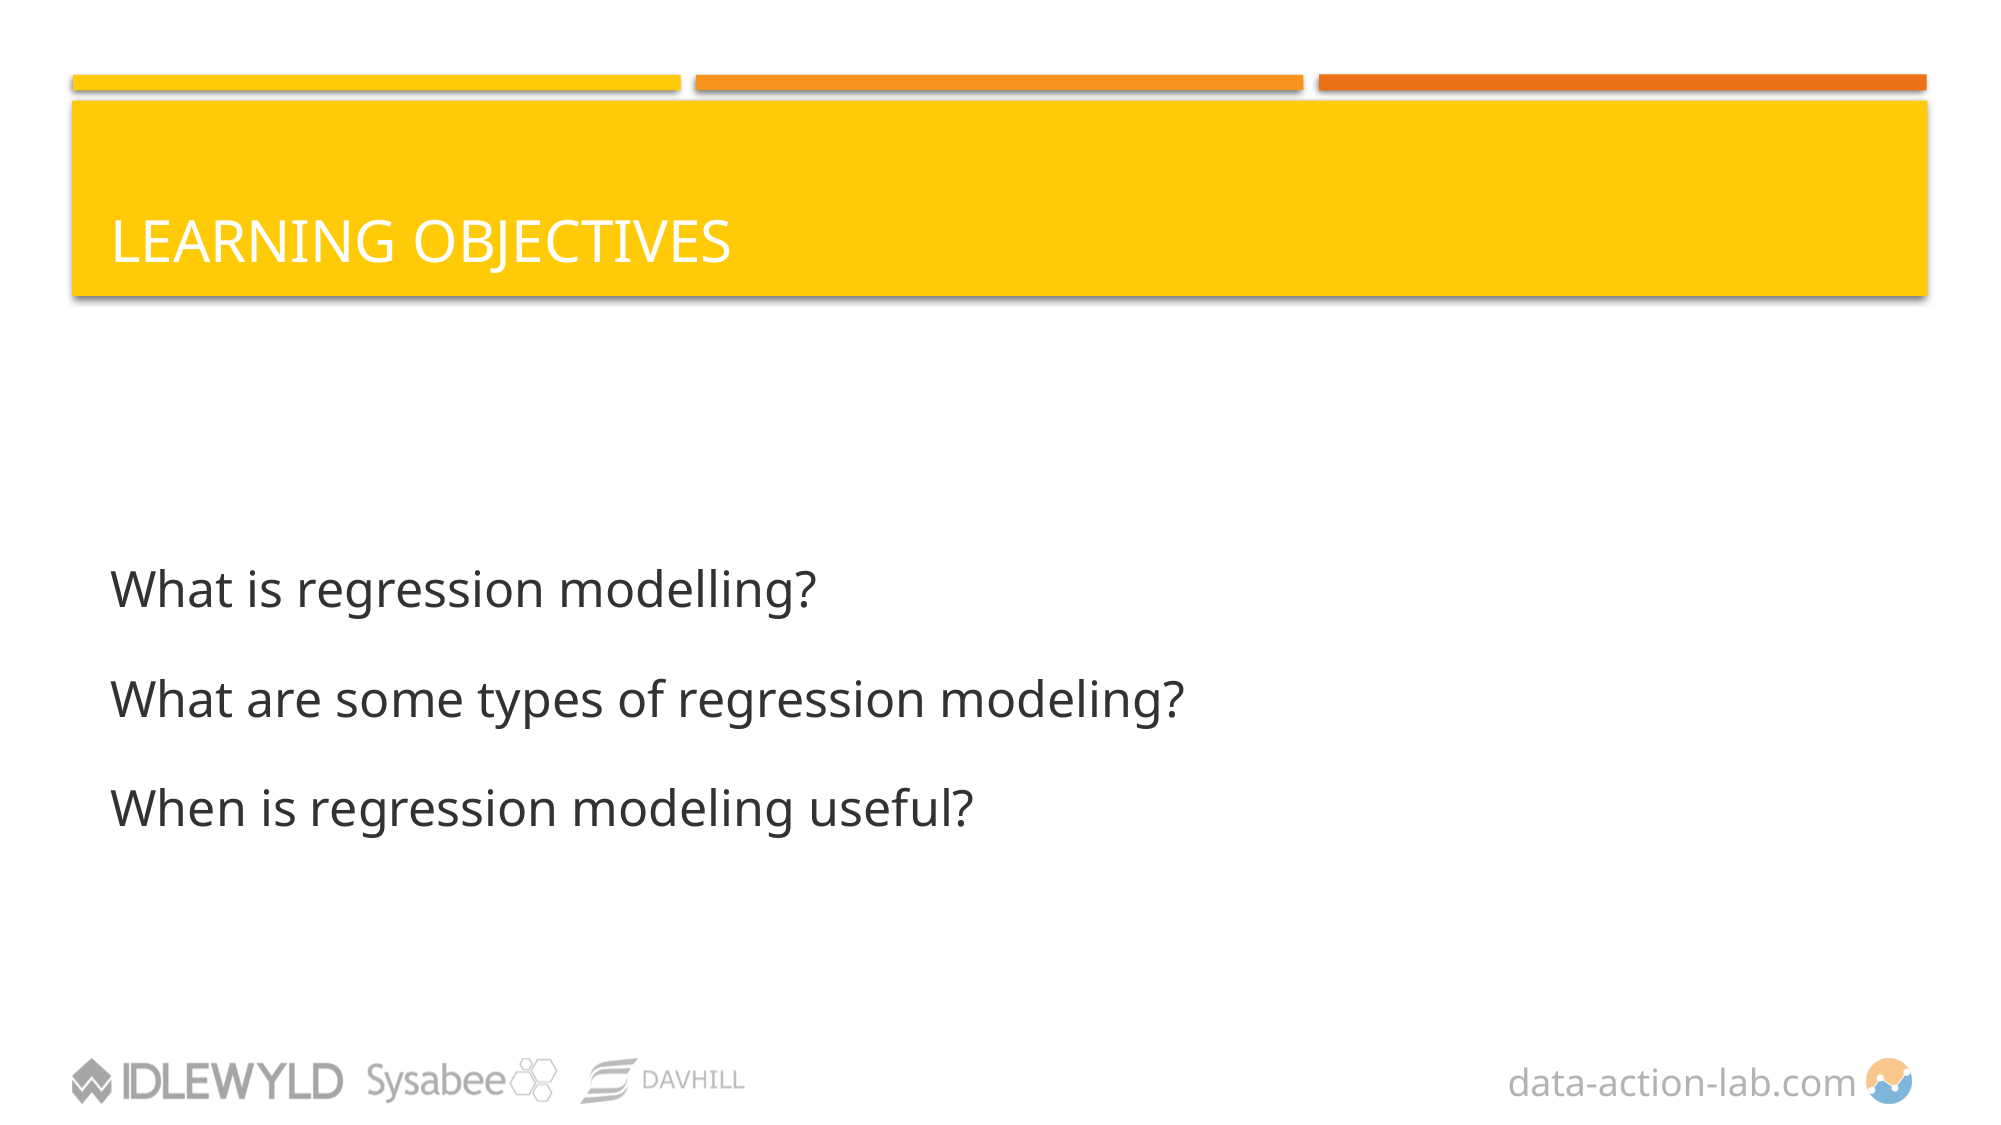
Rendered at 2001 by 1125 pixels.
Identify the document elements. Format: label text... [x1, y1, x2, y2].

title LEARNING OBJECTIVES [95, 115, 1905, 282]
picture [72, 1058, 745, 1104]
list What is regression modelling? What are some types of regression modeling? When is regression modeling useful? [95, 357, 1905, 1037]
